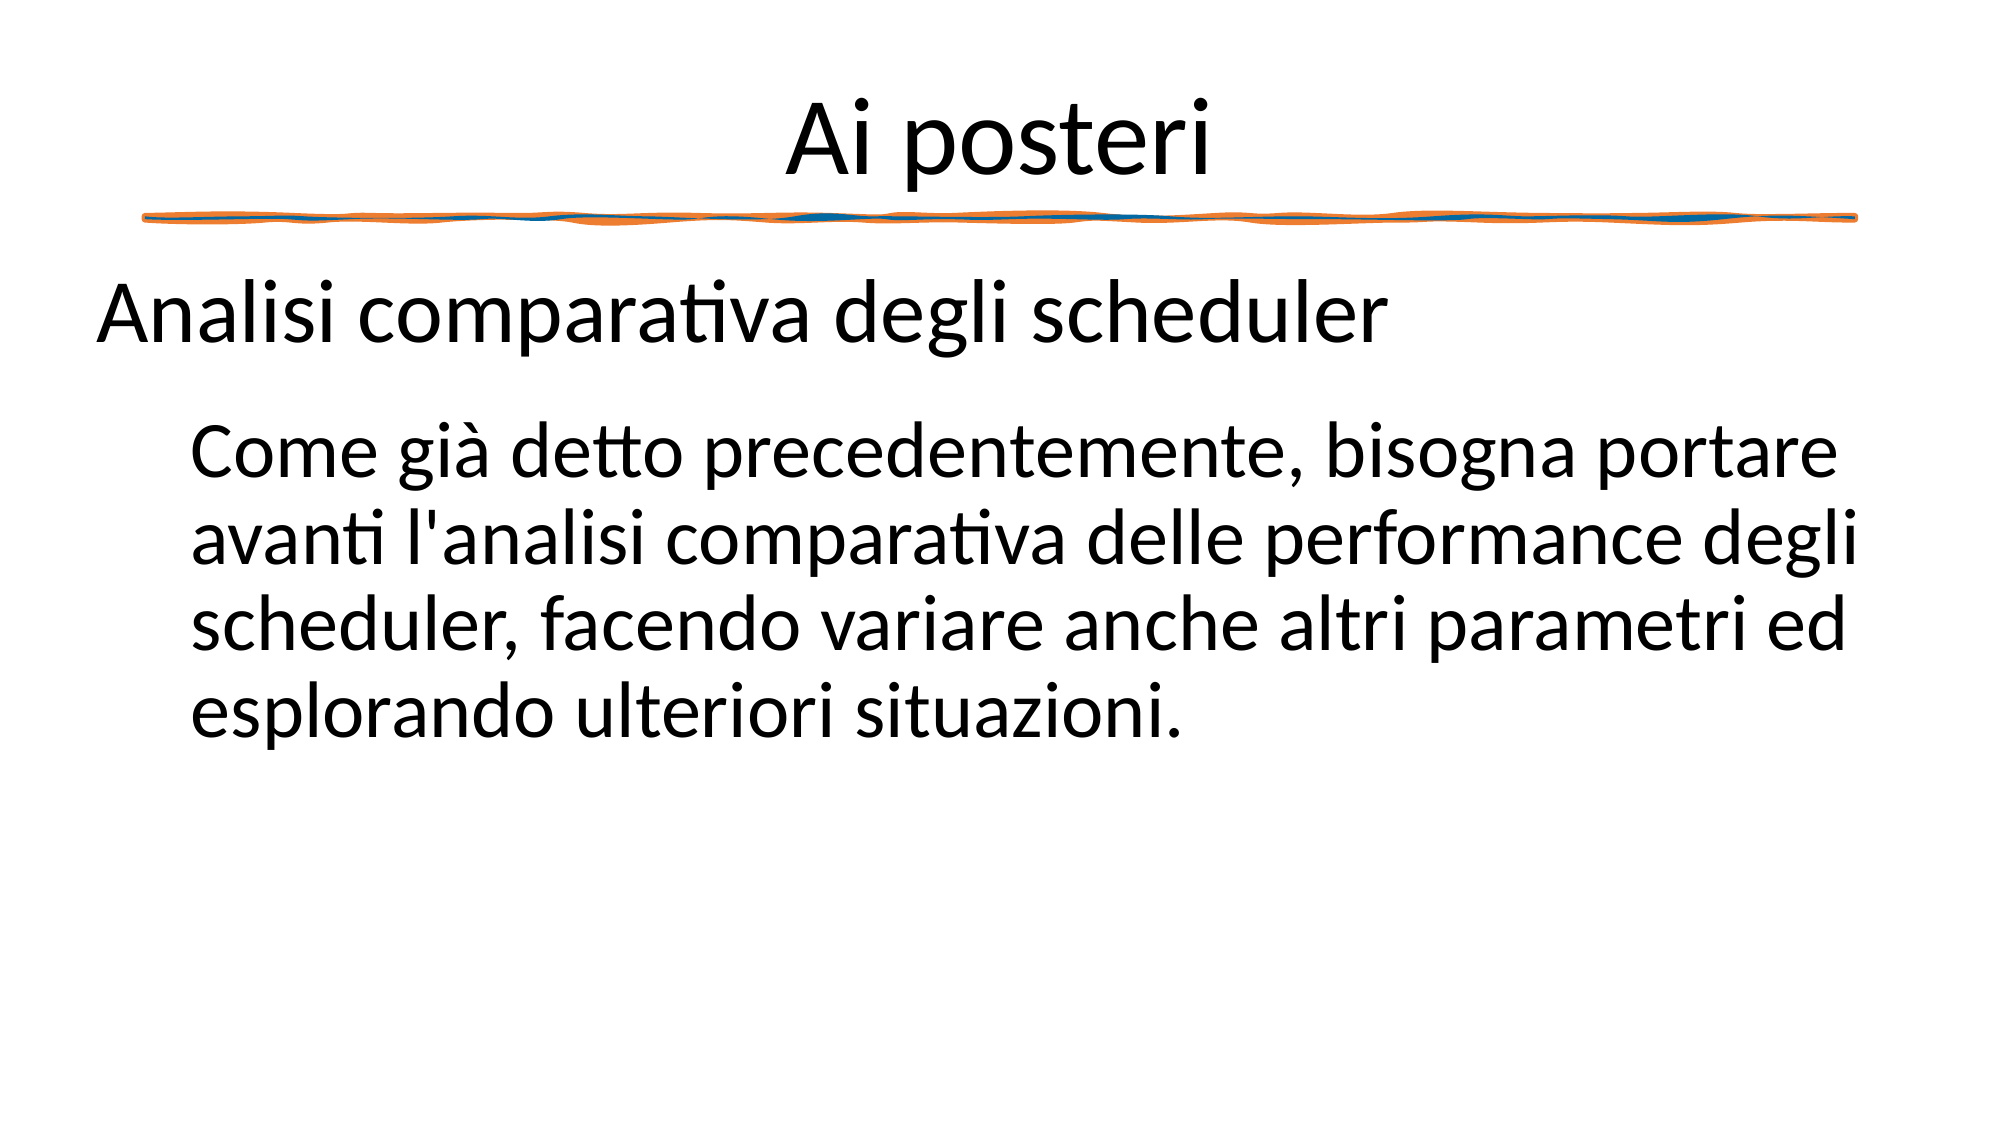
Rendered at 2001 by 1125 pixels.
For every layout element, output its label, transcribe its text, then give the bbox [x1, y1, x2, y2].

title Ai posteri [100, 44, 1900, 233]
text_box Analisi comparativa degli scheduler [78, 243, 1435, 363]
list Come già detto precedentemente, bisogna portare avanti l'analisi comparativa delle performance degli scheduler, facendo variare anche altri parametri ed esplorando ulteriori situazioni. [105, 408, 1905, 1061]
text_box [144, 213, 1856, 223]
